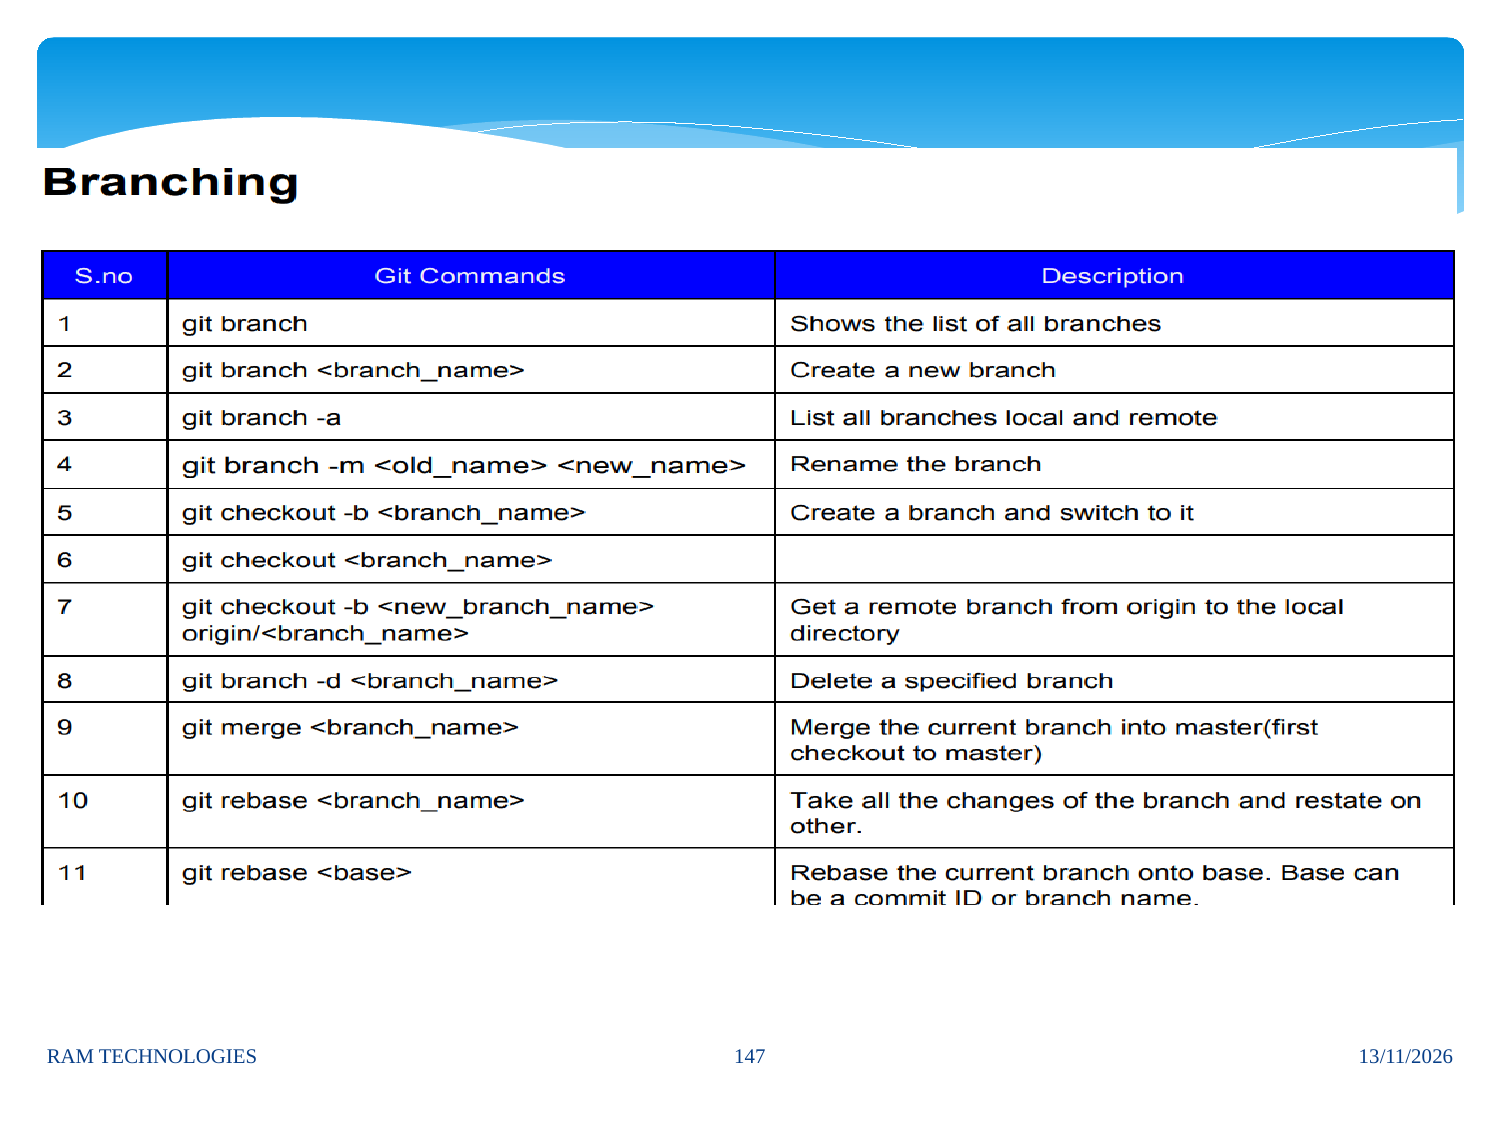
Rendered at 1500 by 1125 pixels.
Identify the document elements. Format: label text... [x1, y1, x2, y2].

slide_number 147 [654, 1025, 846, 1086]
picture [4, 148, 1458, 906]
footer RAM TECHNOLOGIES [31, 1025, 653, 1086]
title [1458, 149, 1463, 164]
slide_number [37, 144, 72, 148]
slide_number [810, 144, 1438, 148]
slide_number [847, 1025, 1469, 1086]
